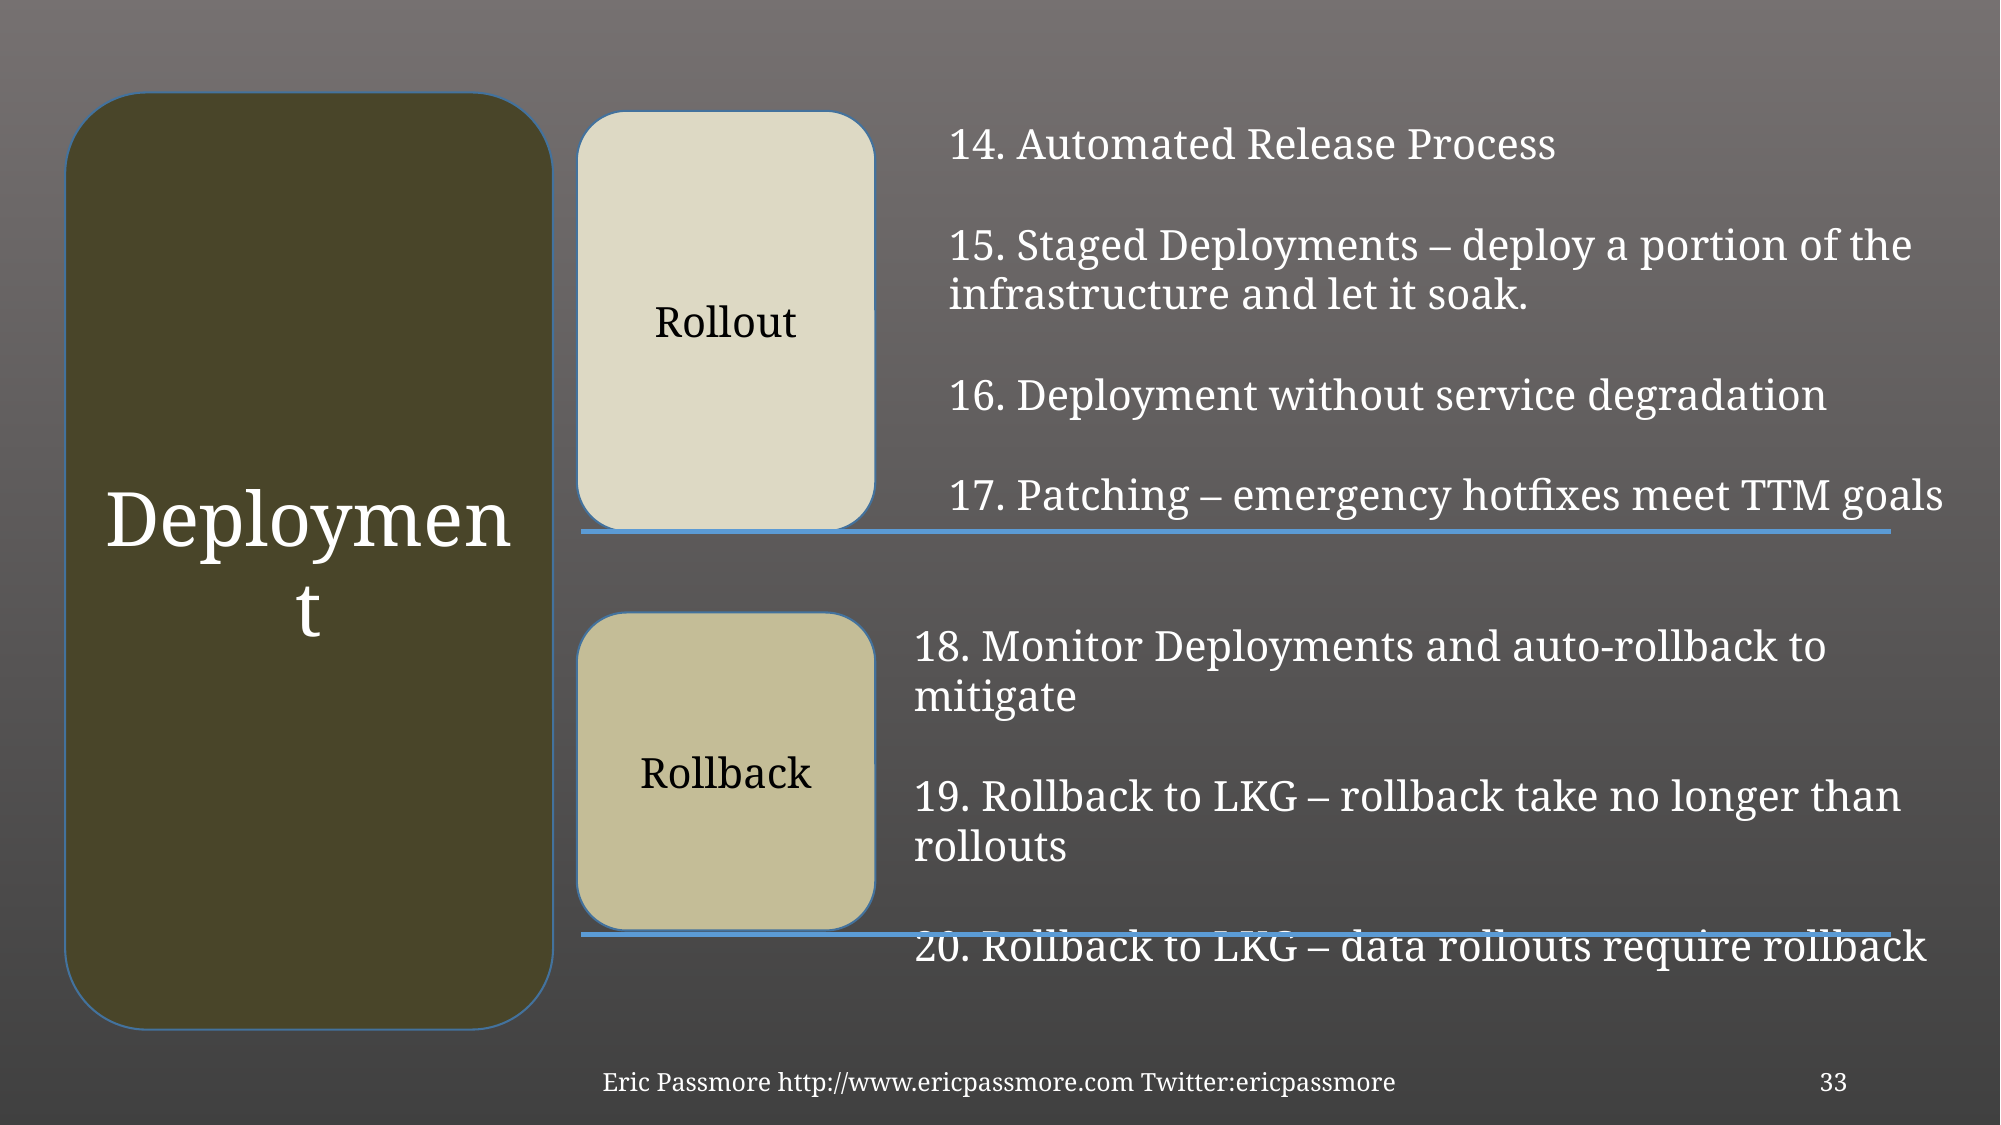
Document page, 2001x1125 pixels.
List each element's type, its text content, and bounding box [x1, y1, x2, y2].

text_box Rollback [575, 611, 877, 932]
text_box 18. Monitor Deployments and auto-rollback to mitigate 19. Rollback to LKG – rollback take no longer than rollouts 20. Rollback to LKG – data rollouts require rollback [899, 612, 1957, 978]
text_box Rollout [575, 109, 877, 529]
slide_number 33 [1412, 1063, 1863, 1103]
text_box 14. Automated Release Process 15. Staged Deployments – deploy a portion of the infrastructure and let it soak. 16. Deployment without service degradation 17. Patching – emergency hotfixes meet TTM goals [934, 110, 2000, 526]
text_box Deployment [64, 91, 555, 1031]
footer Eric Passmore http://www.ericpassmore.com Twitter:ericpassmore [587, 1063, 1412, 1103]
